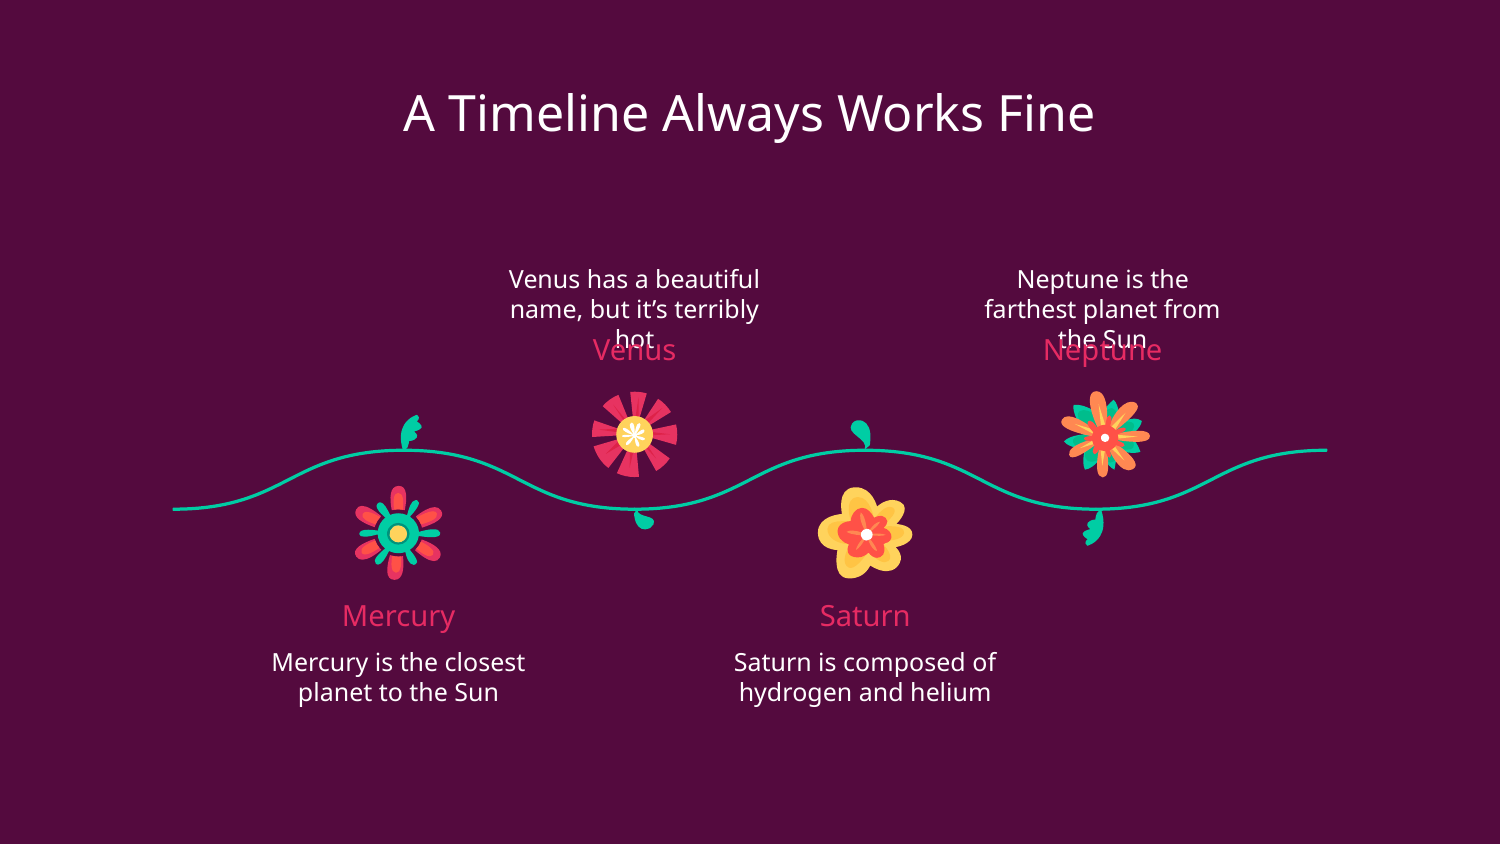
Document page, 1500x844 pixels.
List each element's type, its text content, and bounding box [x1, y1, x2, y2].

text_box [350, 485, 447, 581]
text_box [1055, 390, 1151, 478]
text_box [850, 420, 871, 450]
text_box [817, 486, 914, 579]
title Mercury [321, 580, 476, 631]
text_box [400, 414, 422, 451]
text_box [634, 508, 654, 530]
title Venus [557, 313, 712, 381]
subtitle Neptune is the farthest planet from the Sun [953, 252, 1253, 369]
text_box [865, 449, 1096, 511]
text_box [173, 449, 404, 511]
text_box [1082, 510, 1104, 546]
subtitle Mercury is the closest planet to the Sun [248, 631, 549, 748]
subtitle Venus has a beautiful name, but it’s terribly hot [474, 252, 795, 369]
title Saturn [787, 580, 943, 631]
title Neptune [1025, 313, 1181, 381]
text_box [1096, 449, 1327, 511]
subtitle Saturn is composed of hydrogen and helium [715, 631, 1015, 748]
title A Timeline Always Works Fine [247, 66, 1253, 161]
text_box [404, 449, 635, 511]
text_box [638, 449, 865, 511]
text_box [591, 391, 678, 478]
